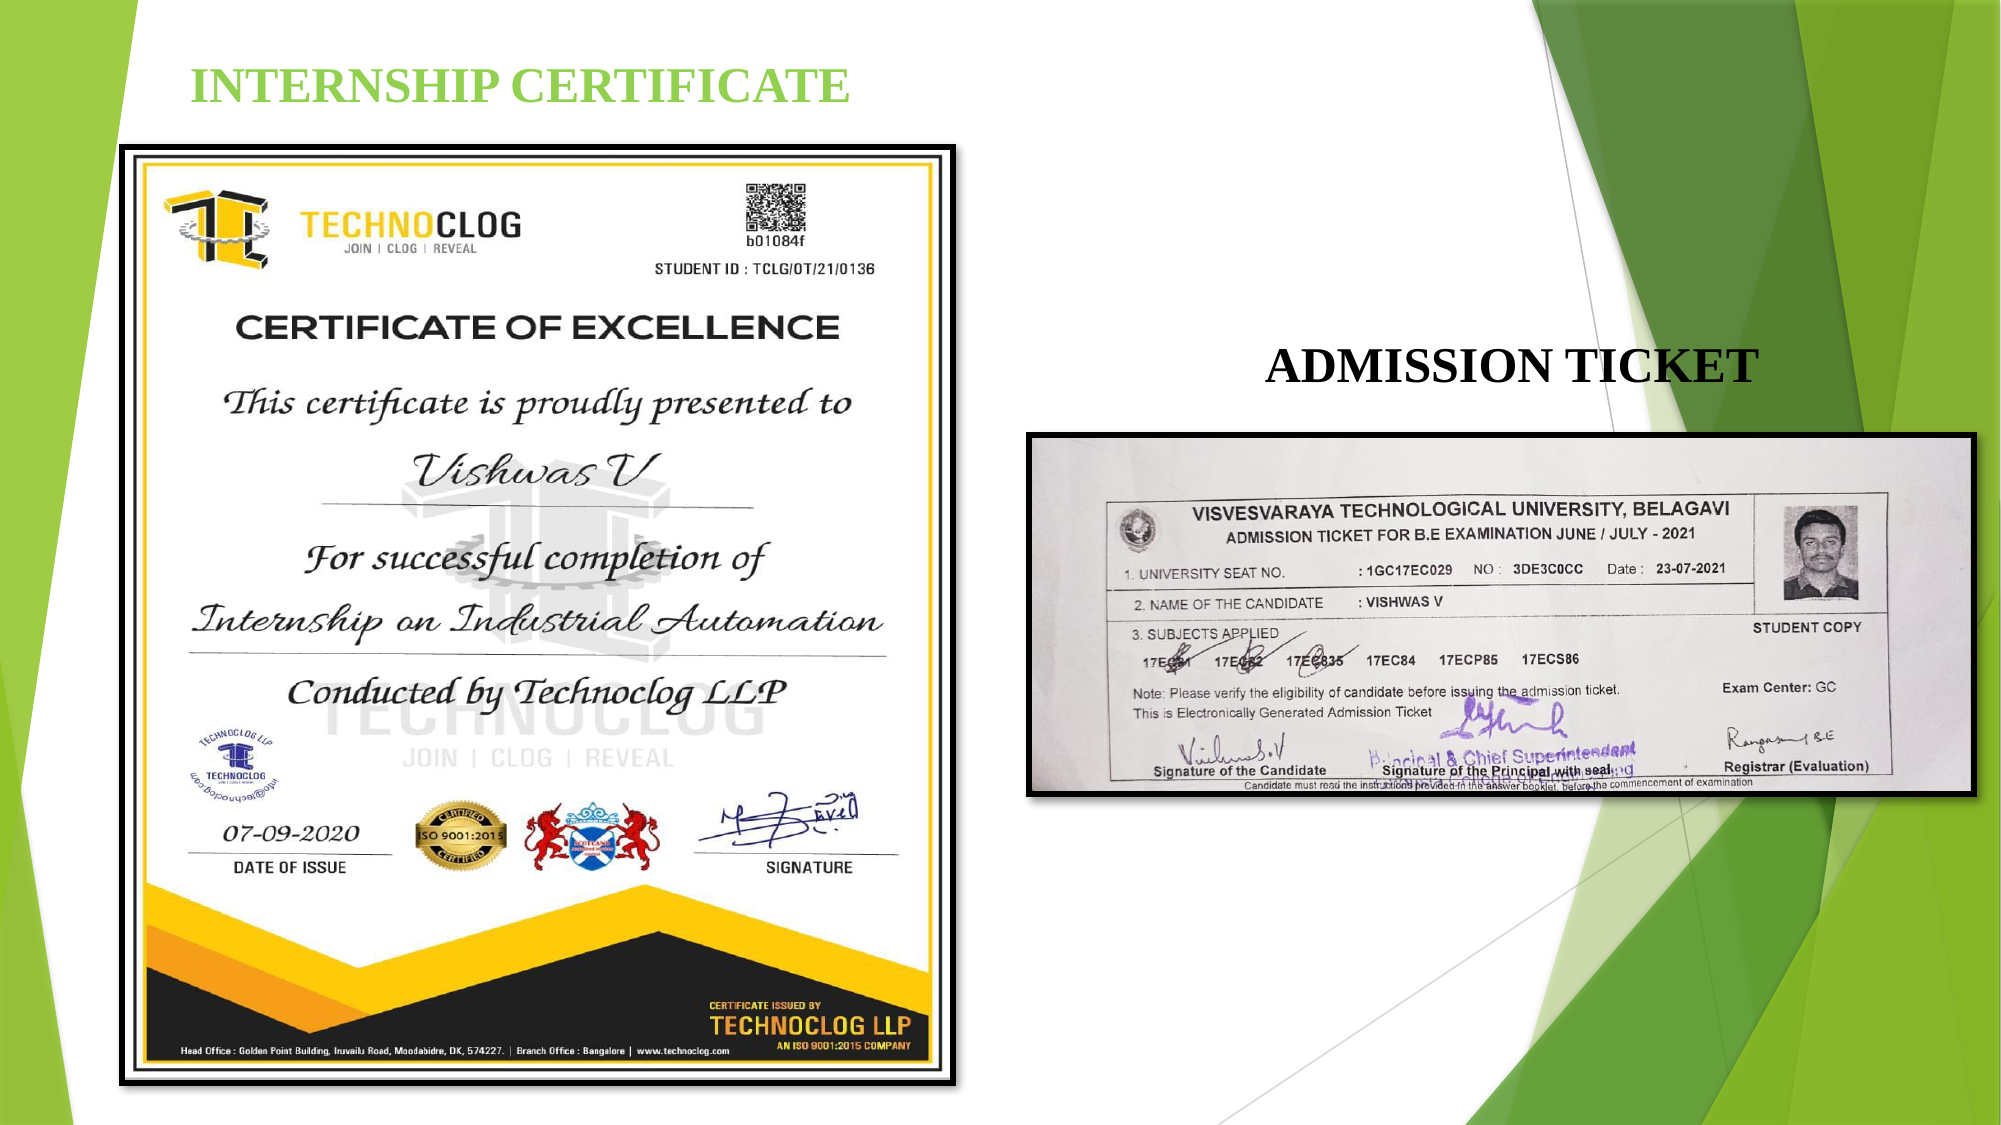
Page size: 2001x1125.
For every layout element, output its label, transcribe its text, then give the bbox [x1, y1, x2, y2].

picture [1031, 437, 1972, 792]
picture [124, 149, 951, 1081]
text_box INTERNSHIP CERTIFICATE [174, 45, 900, 121]
text_box [0, 0, 139, 930]
text_box ADMISSION TICKET [1250, 324, 1800, 400]
